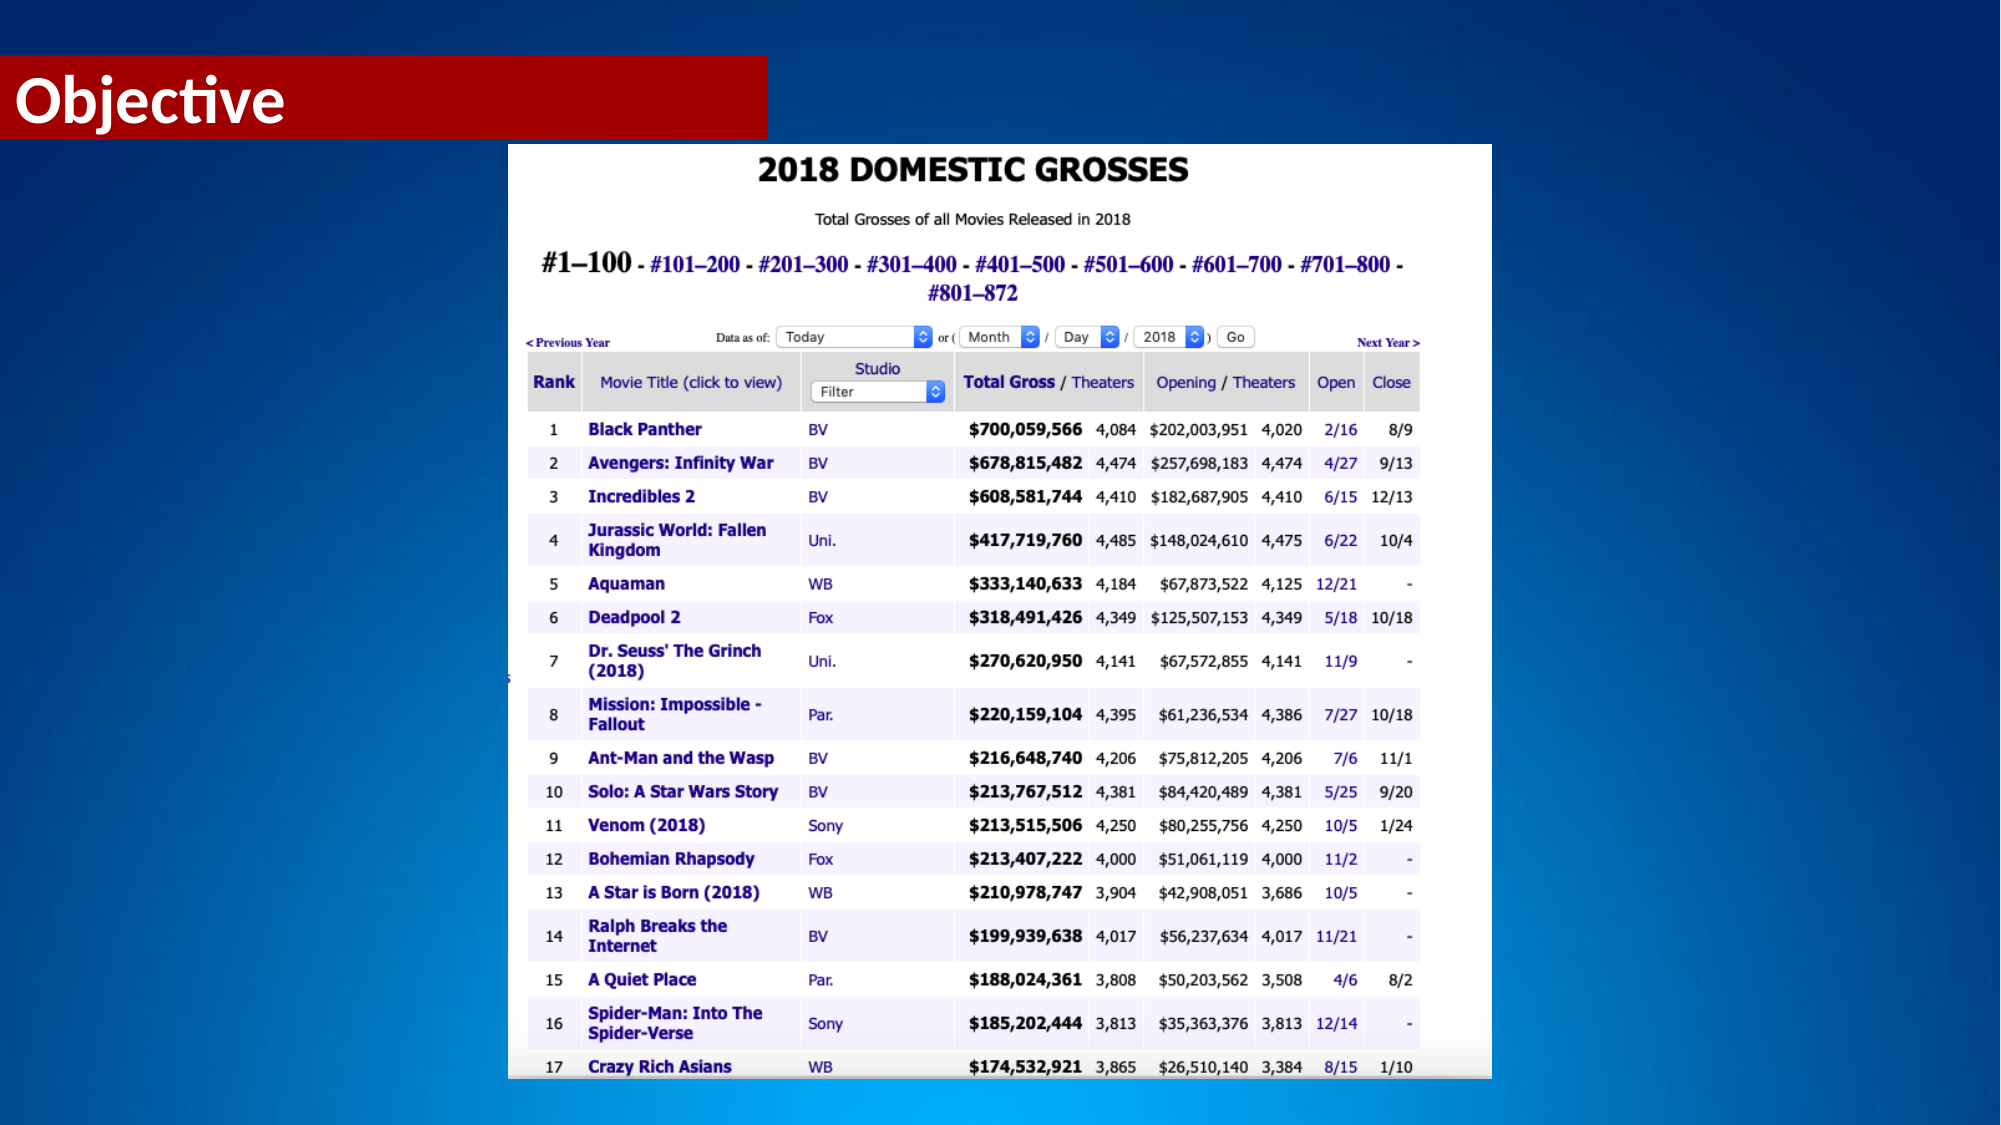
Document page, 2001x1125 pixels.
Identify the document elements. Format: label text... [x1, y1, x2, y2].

picture [0, 0, 2001, 1125]
text_box Objective [0, 13, 966, 145]
